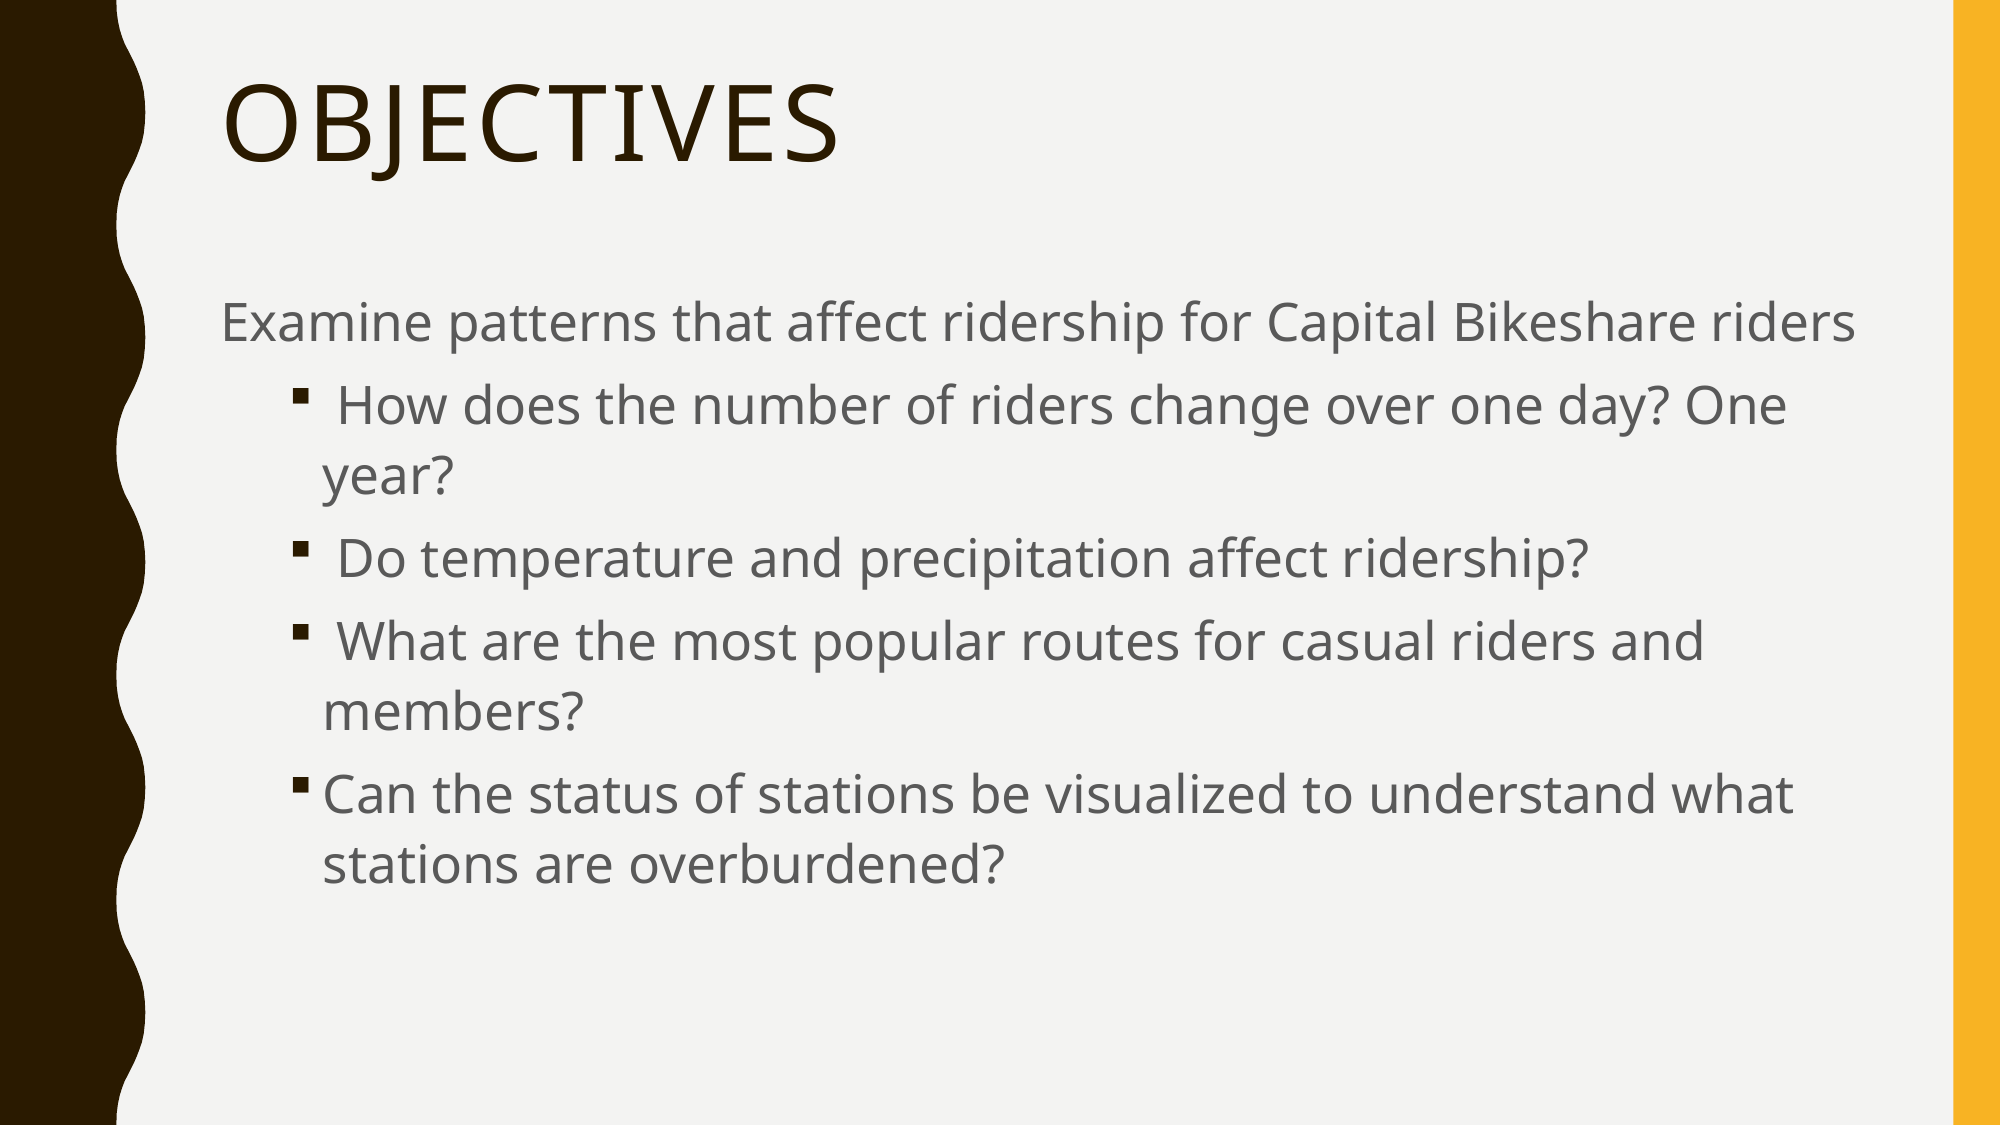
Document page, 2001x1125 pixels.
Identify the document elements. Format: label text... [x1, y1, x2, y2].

title Objectives [205, 62, 1875, 274]
list Examine patterns that affect ridership for Capital Bikeshare riders How does the number of riders change over one day? One year? Do temperature and precipitation affect ridership? What are the most popular routes for casual riders and members? Can the status of stations be visualized to understand what stations are overburdened? [205, 274, 1875, 961]
